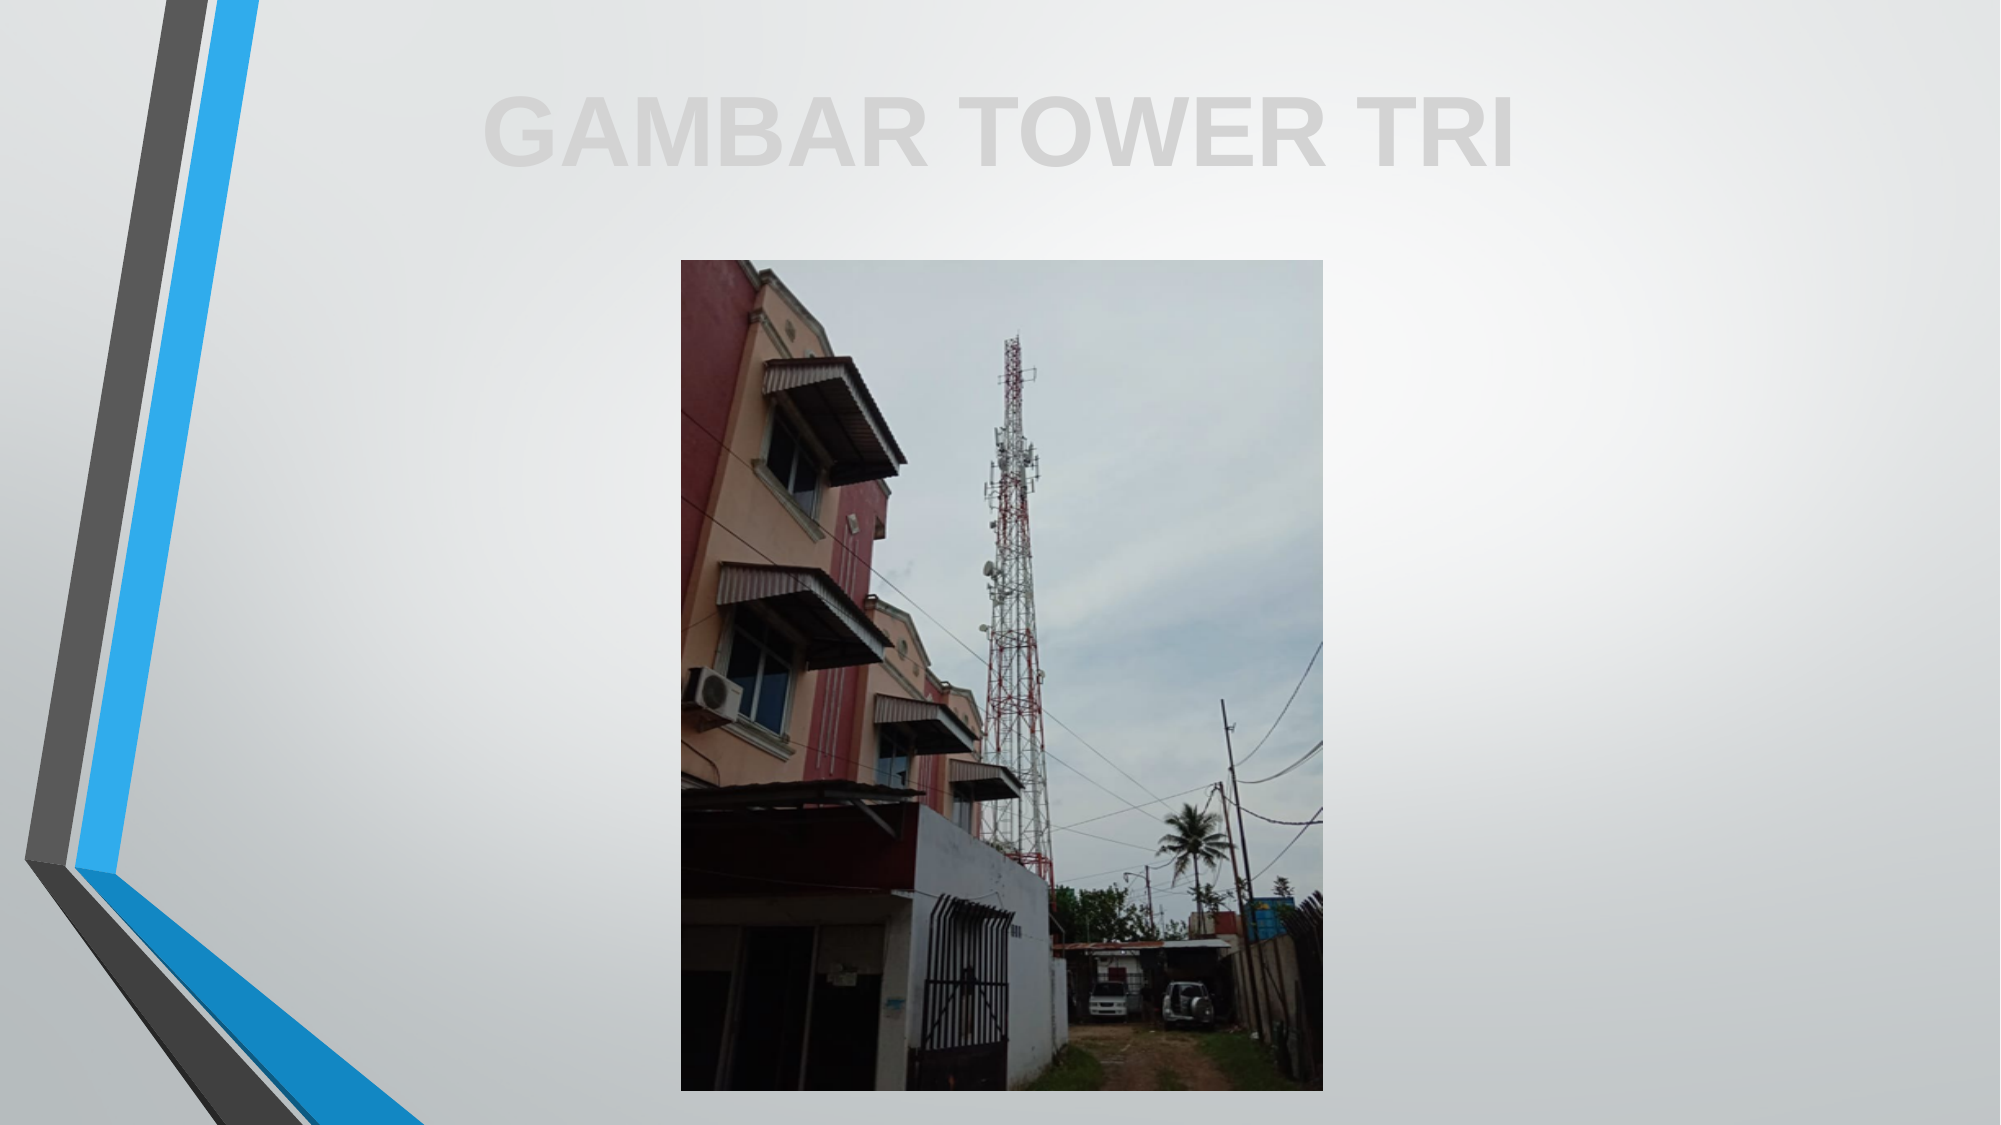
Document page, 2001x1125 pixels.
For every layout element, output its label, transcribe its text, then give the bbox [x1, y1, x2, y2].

picture [681, 260, 1323, 1091]
text_box GAMBAR TOWER TRI [466, 58, 1534, 194]
